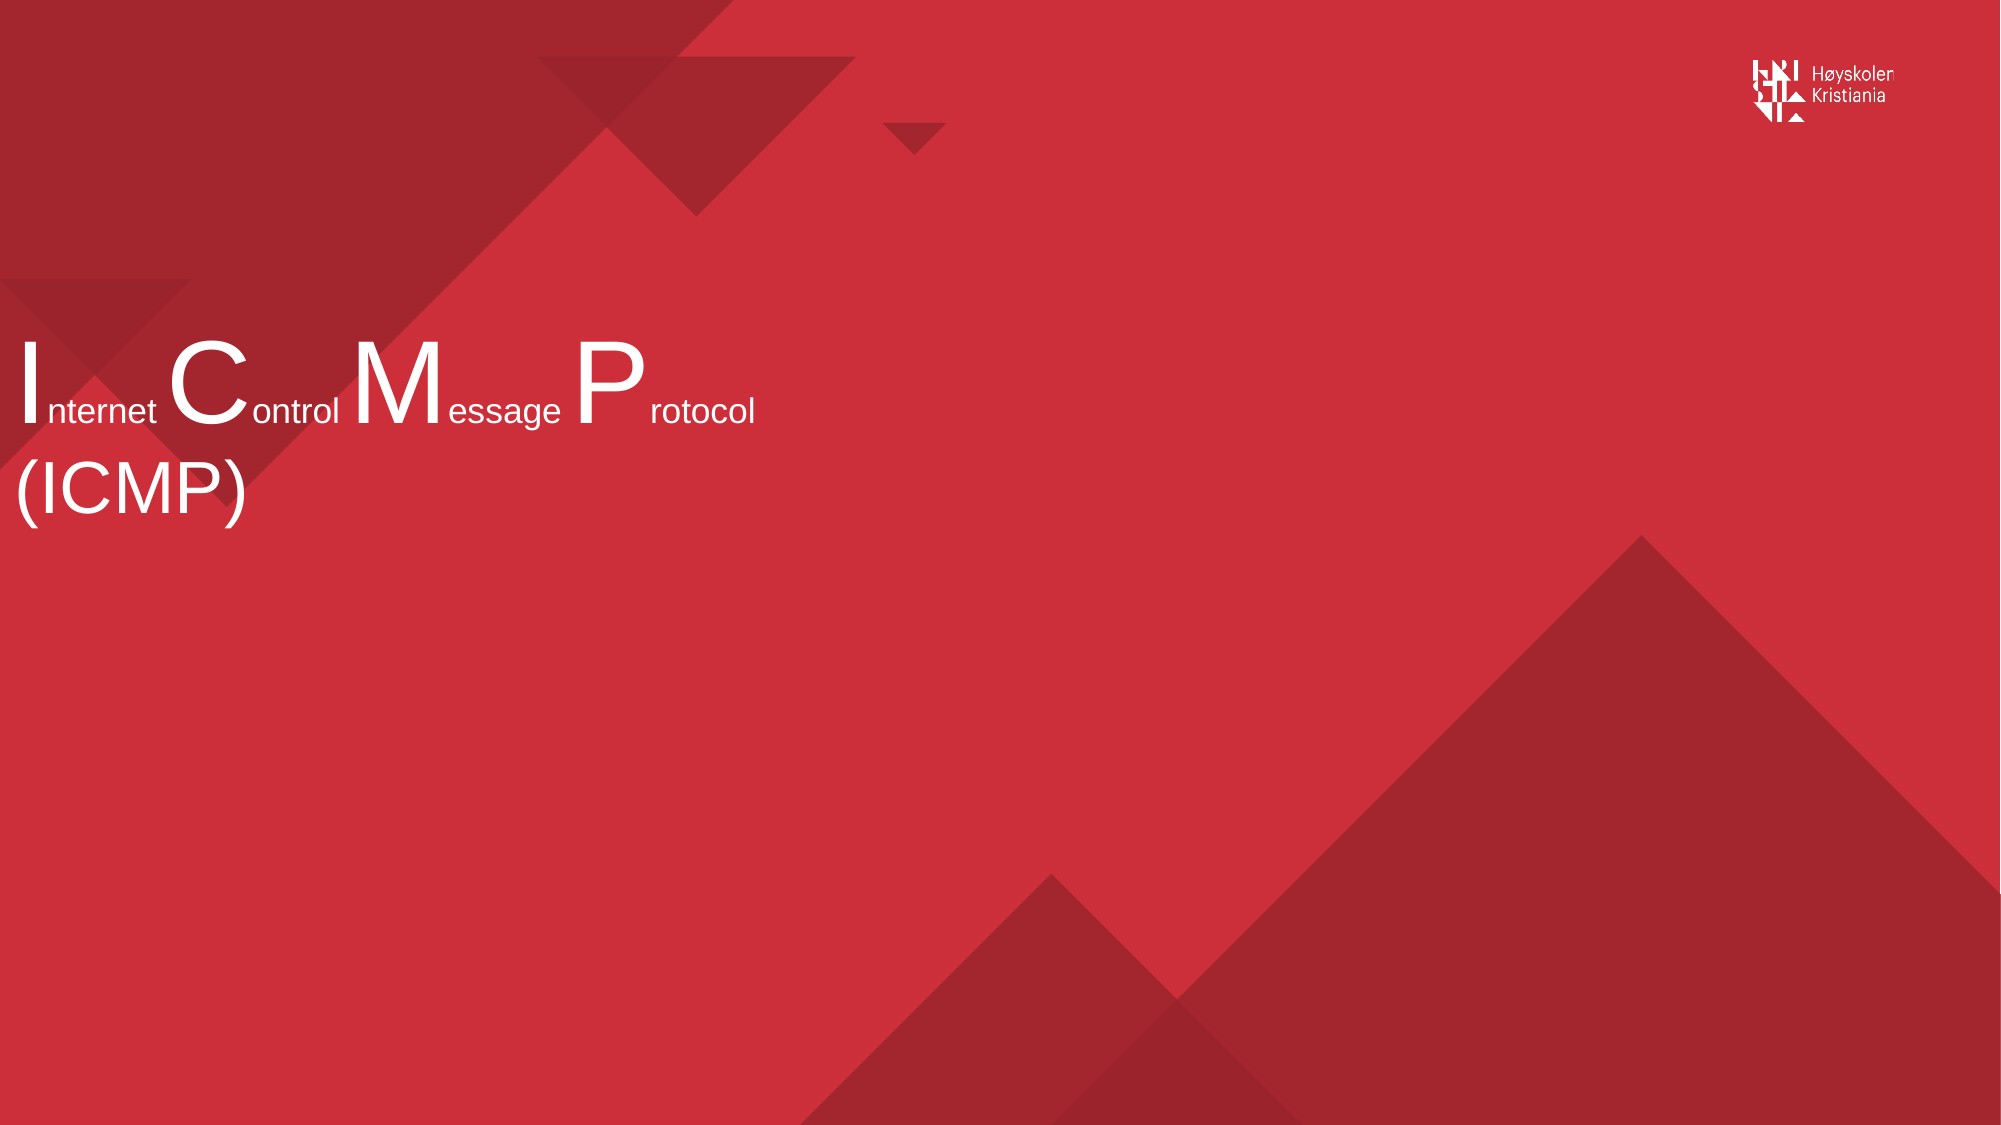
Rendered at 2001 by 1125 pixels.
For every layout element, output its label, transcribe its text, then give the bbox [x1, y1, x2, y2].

title Internet Control Message Protocol (ICMP) [0, 314, 1585, 538]
